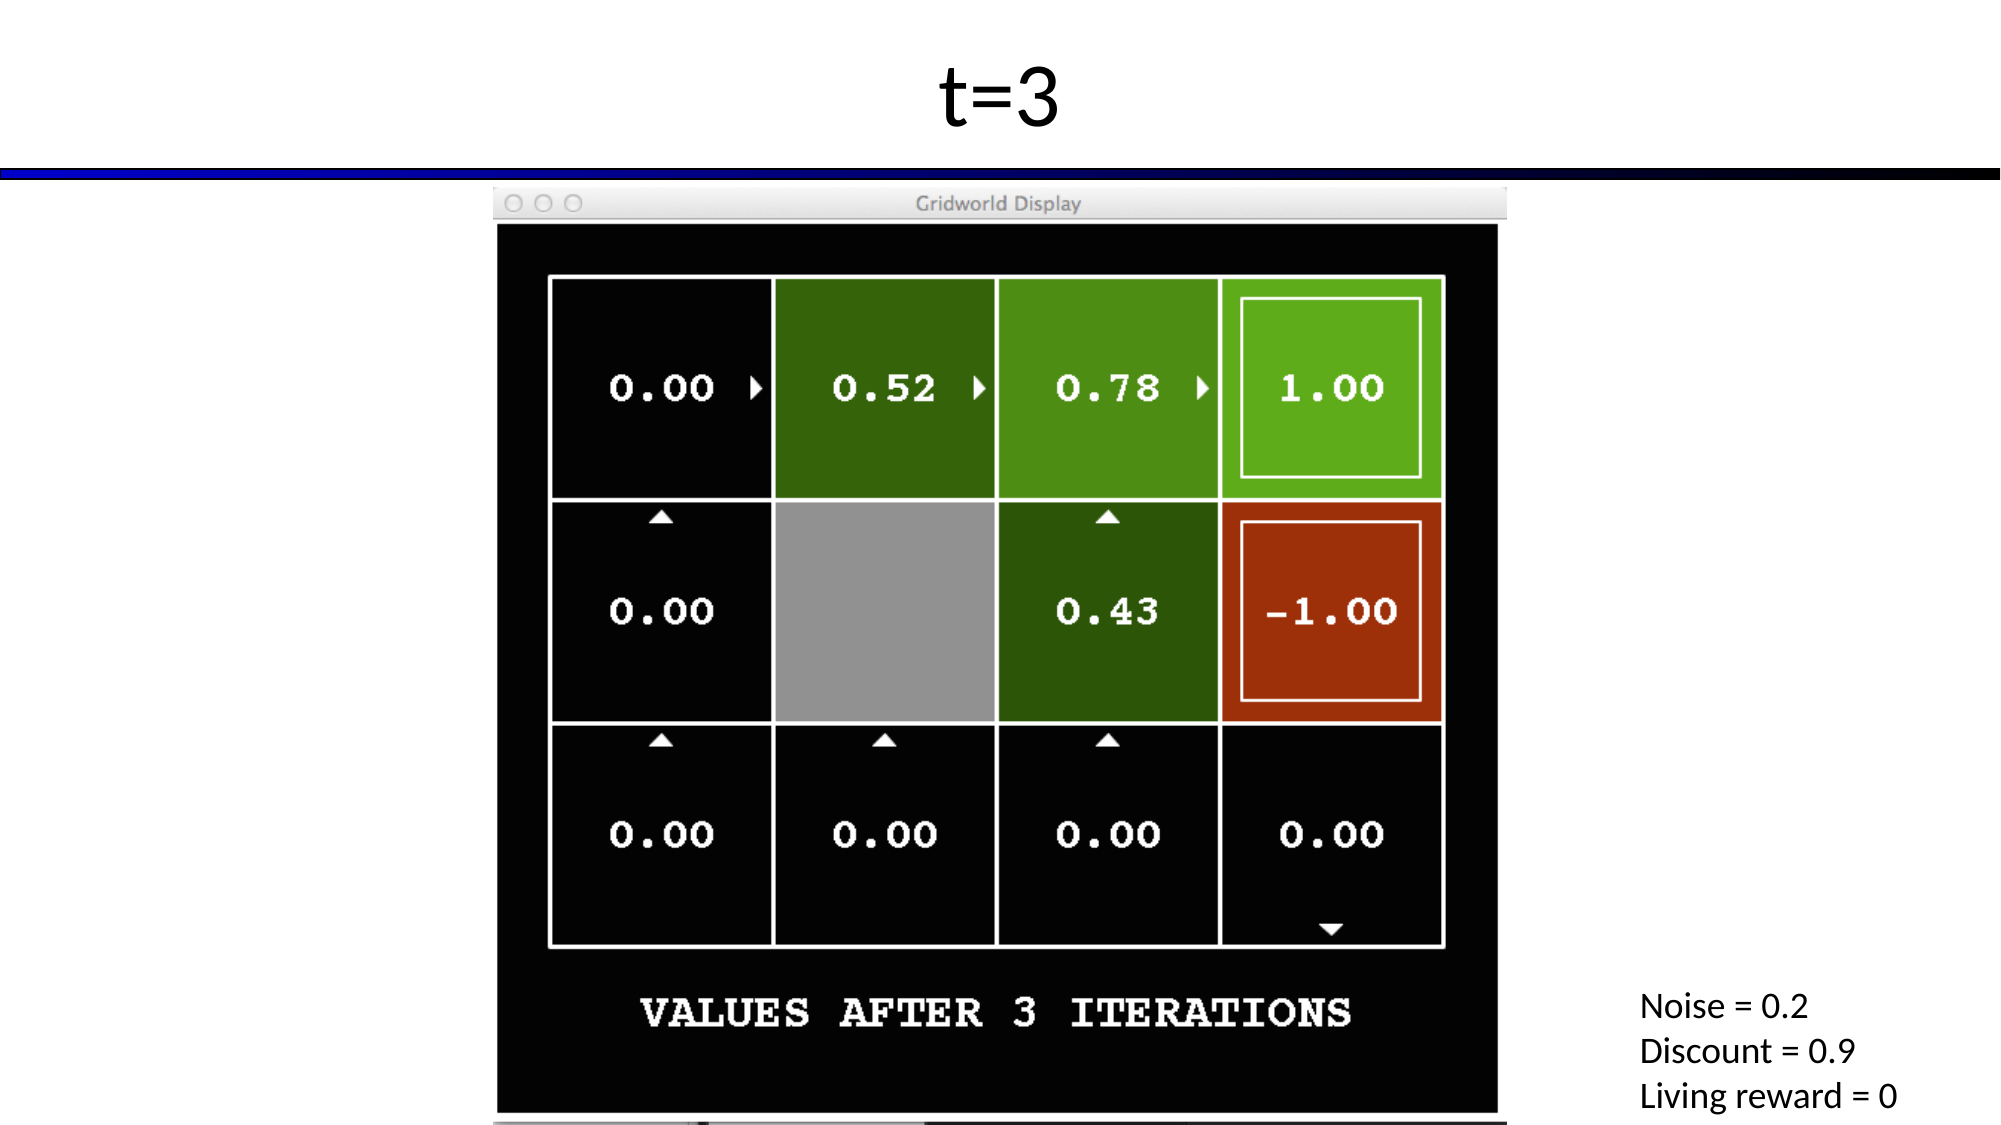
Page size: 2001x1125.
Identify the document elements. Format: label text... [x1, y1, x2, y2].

title t=3 [0, 0, 2000, 184]
picture [492, 187, 1507, 1125]
text_box Noise = 0.2 Discount = 0.9 Living reward = 0 [1624, 973, 2000, 1124]
